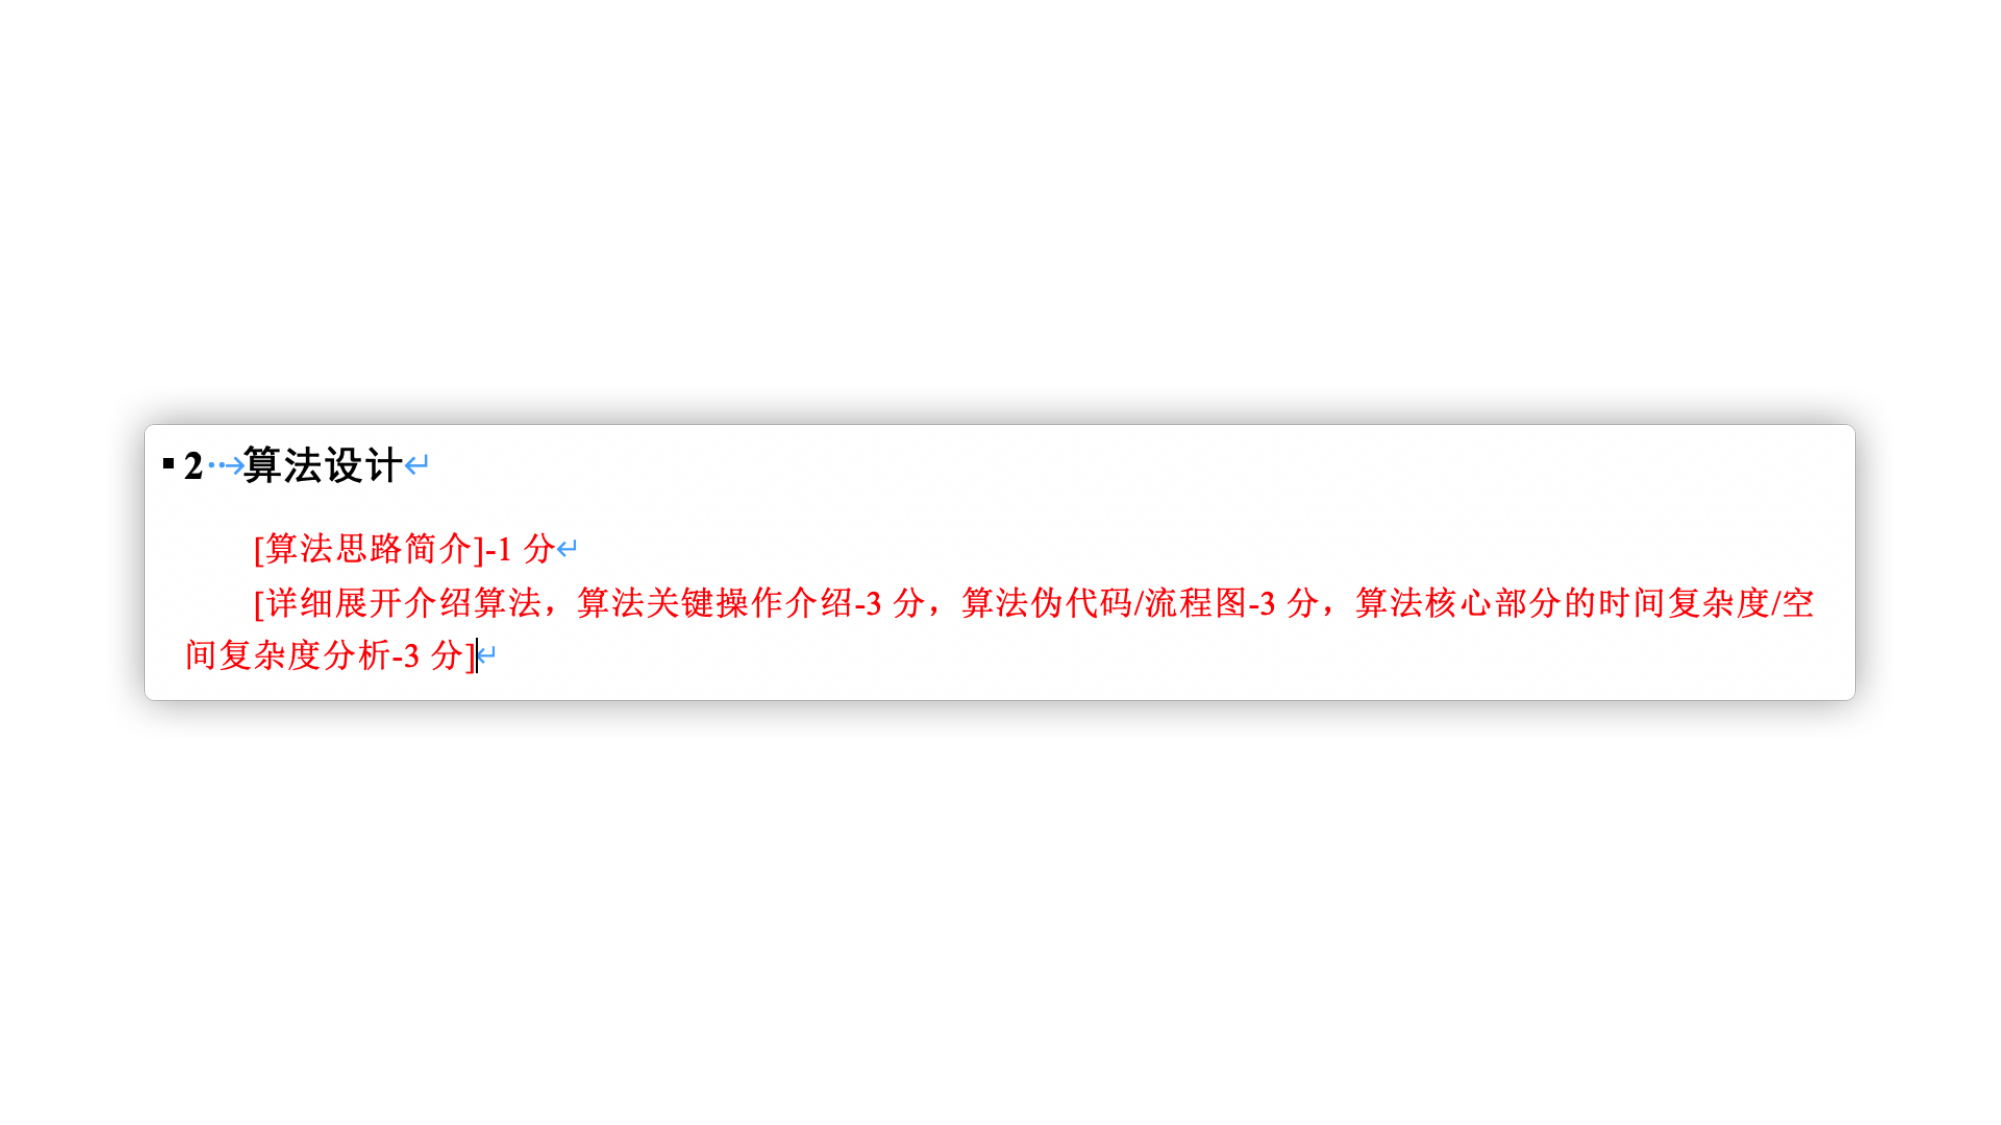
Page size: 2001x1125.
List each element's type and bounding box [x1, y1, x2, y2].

picture [107, 387, 1893, 738]
